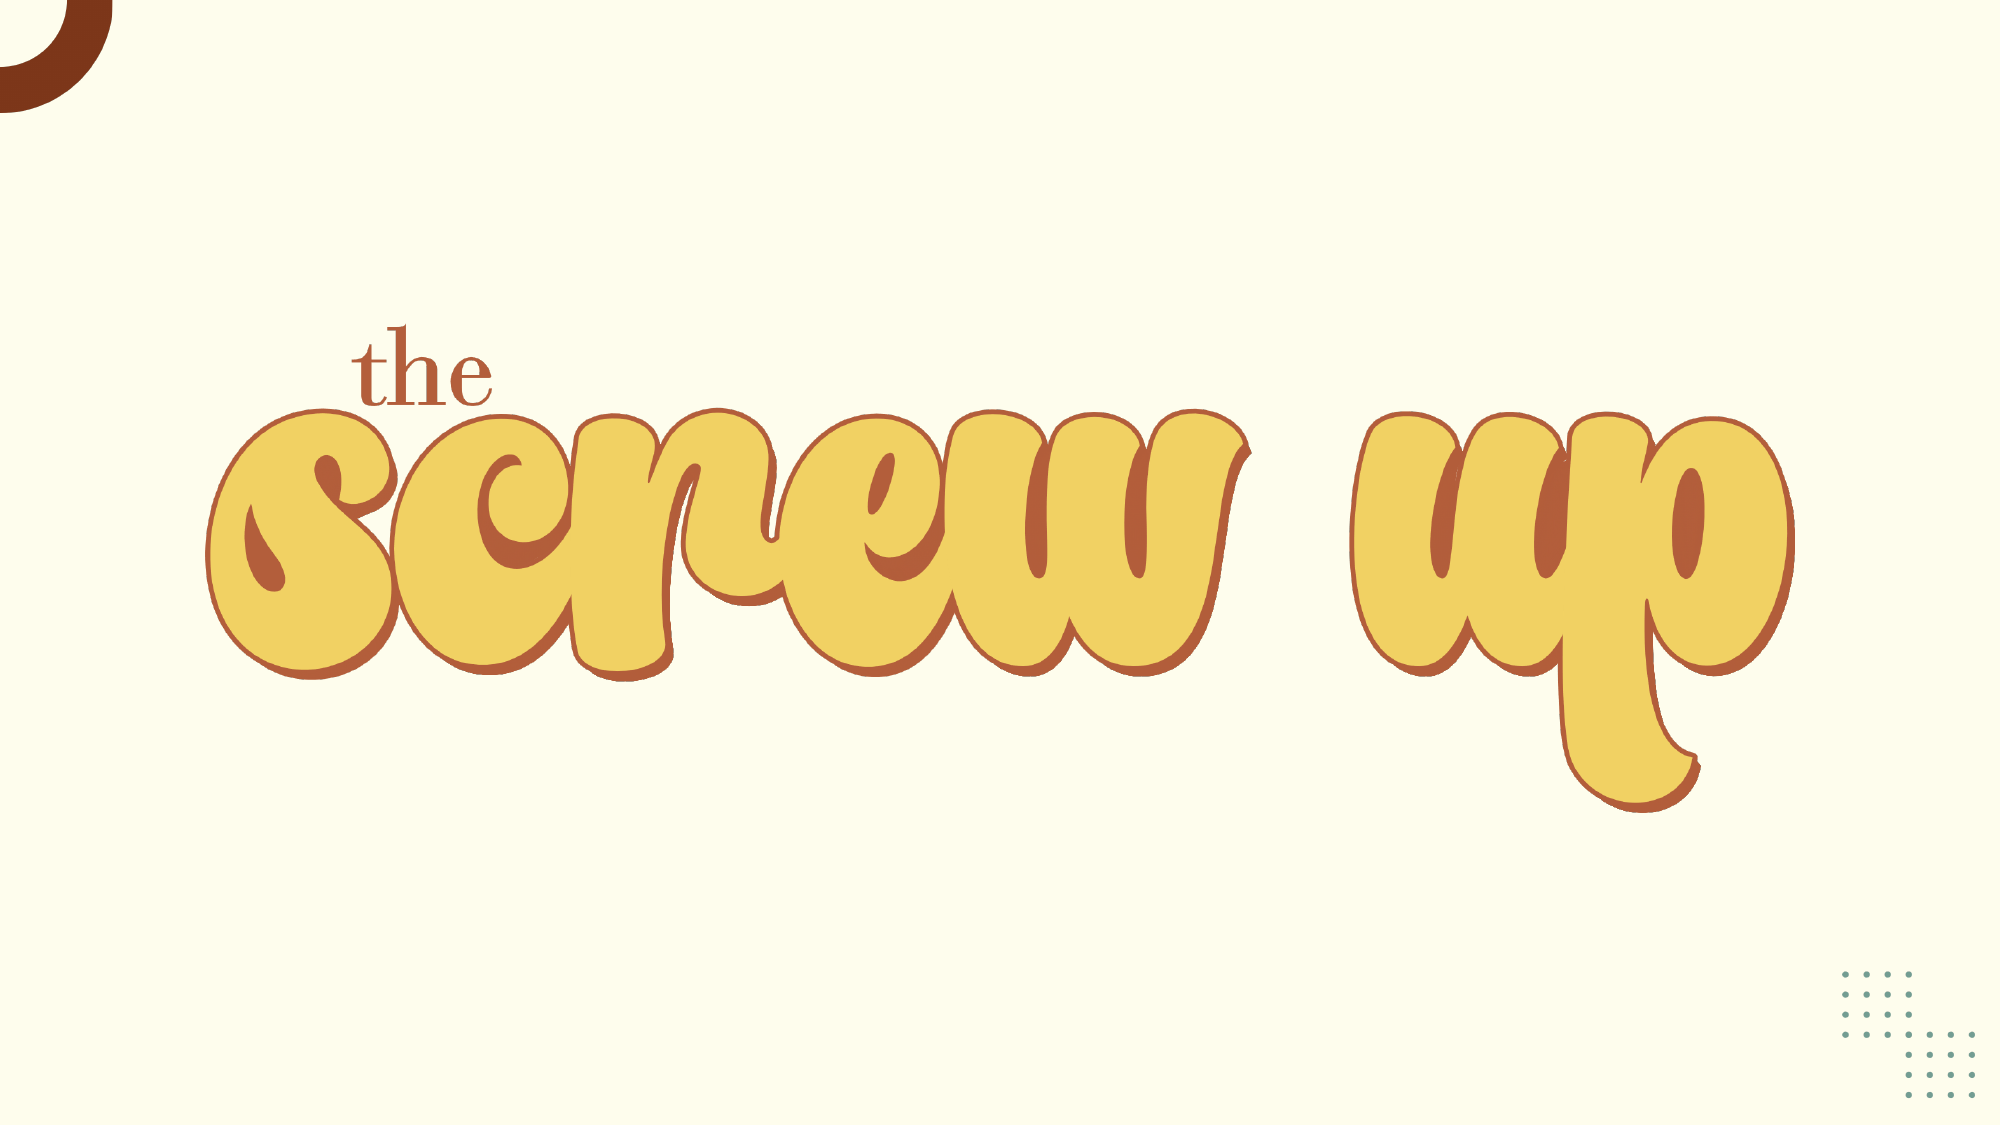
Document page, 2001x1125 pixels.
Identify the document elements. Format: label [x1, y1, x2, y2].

picture [1842, 970, 1975, 1099]
picture [0, 0, 113, 113]
picture [204, 311, 1795, 814]
